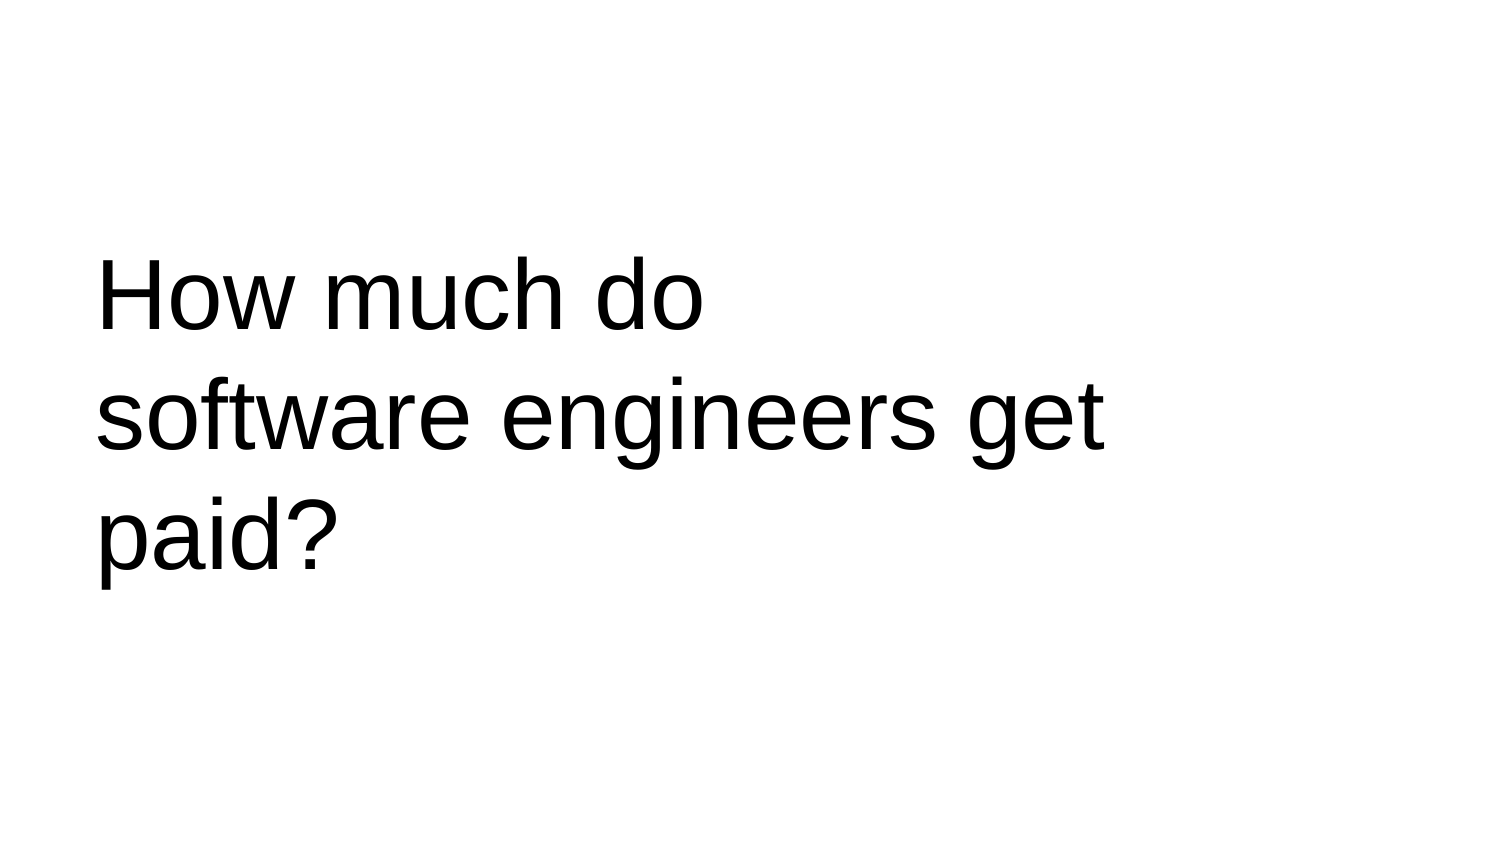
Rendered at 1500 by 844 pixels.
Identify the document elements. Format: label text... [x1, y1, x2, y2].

title How much do software engineers get paid? [80, 73, 1125, 745]
